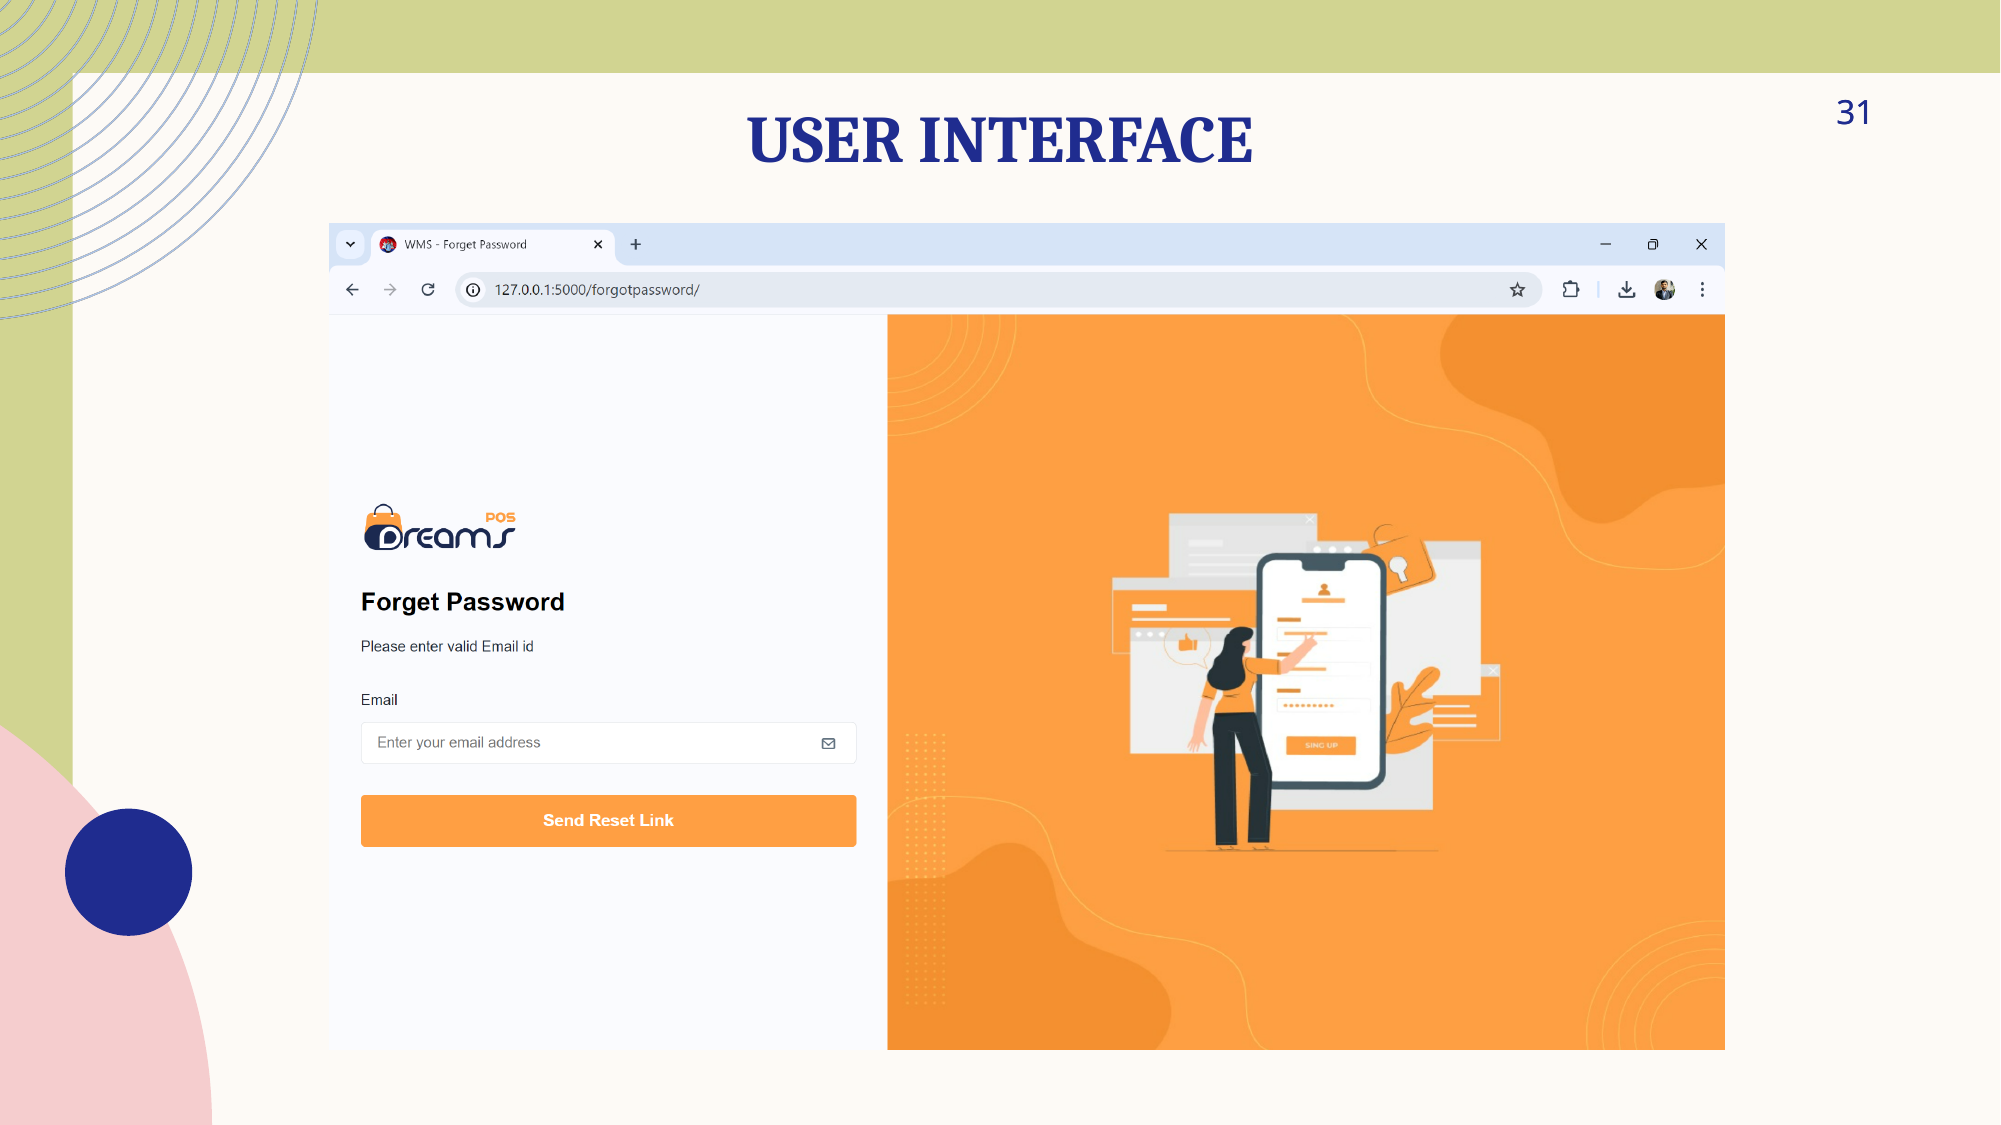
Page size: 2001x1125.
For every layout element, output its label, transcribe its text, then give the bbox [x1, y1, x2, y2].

picture [0, 0, 2001, 92]
picture [0, 177, 320, 785]
text_box 31 [1699, 74, 1875, 153]
picture [329, 223, 1725, 1050]
title User Interface [0, 92, 2000, 177]
